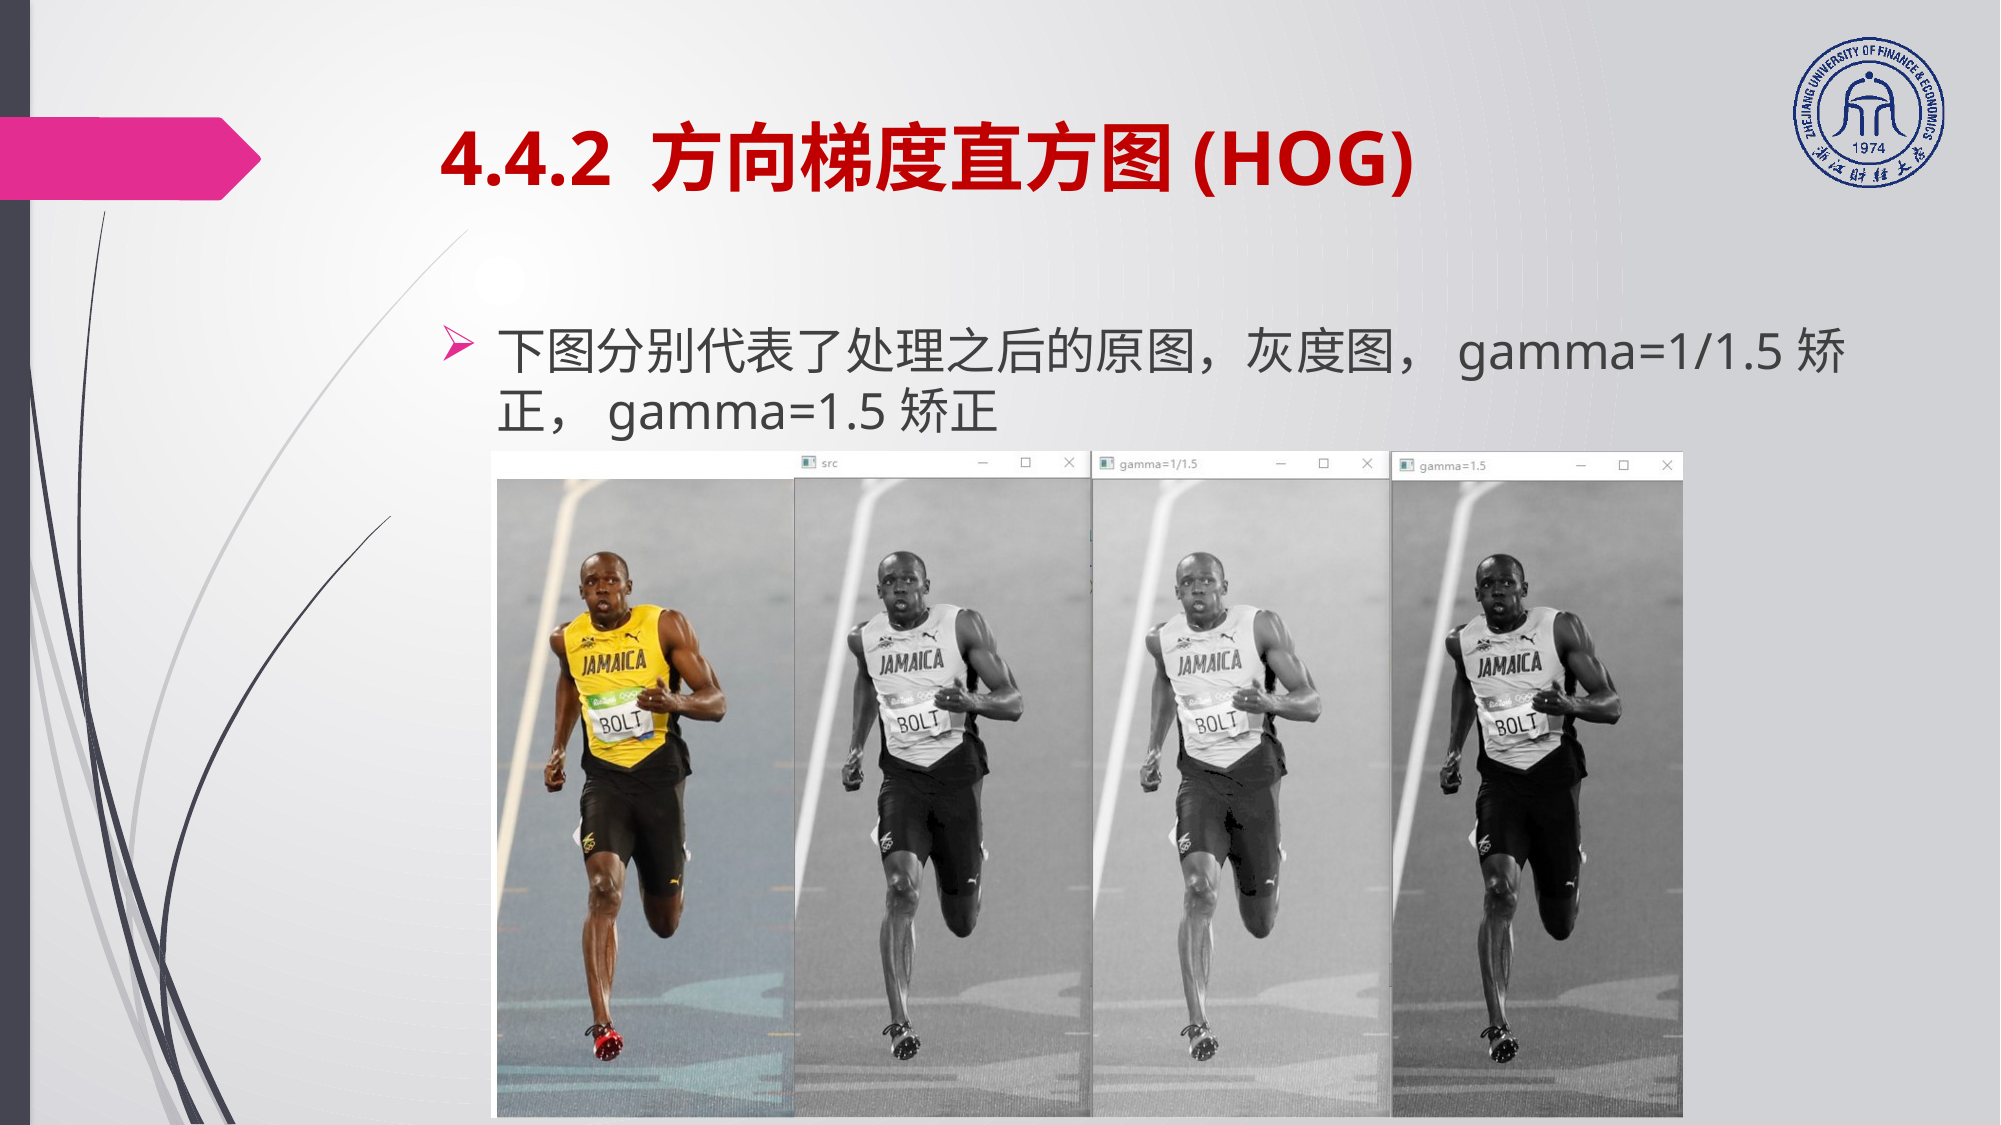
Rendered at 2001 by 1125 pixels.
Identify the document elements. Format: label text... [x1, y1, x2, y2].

picture [491, 451, 1683, 1119]
picture [1793, 37, 1945, 188]
list 下图分别代表了处理之后的原图，灰度图，gamma=1/1.5矫正，gamma=1.5矫正 [424, 312, 1888, 933]
title 4.4.2 方向梯度直方图(HOG) [425, 102, 1888, 312]
